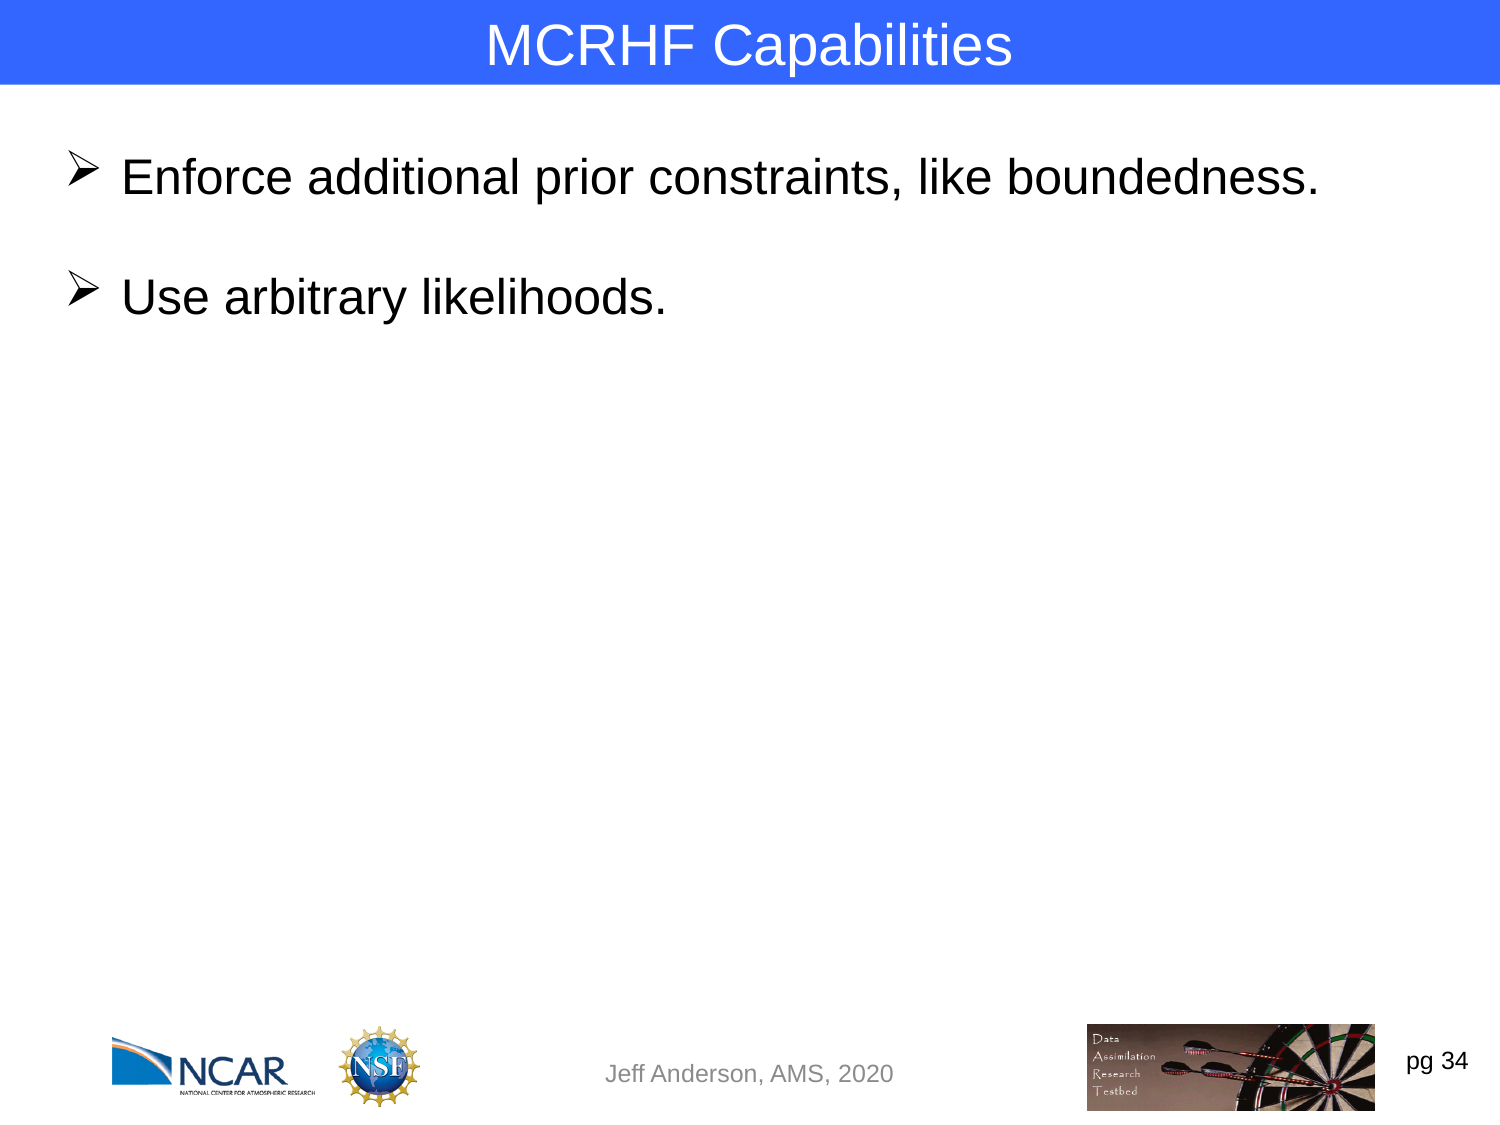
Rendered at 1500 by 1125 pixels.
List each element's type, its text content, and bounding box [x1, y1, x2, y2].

picture [337, 1024, 421, 1108]
text_box Enforce additional prior constraints, like boundedness. Use arbitrary likelihoods. [50, 137, 1438, 393]
picture [1087, 1024, 1375, 1111]
footer Jeff Anderson, AMS, 2020 [512, 1042, 988, 1103]
picture [112, 1037, 315, 1095]
text_box MCRHF Capabilities [0, 0, 1500, 85]
